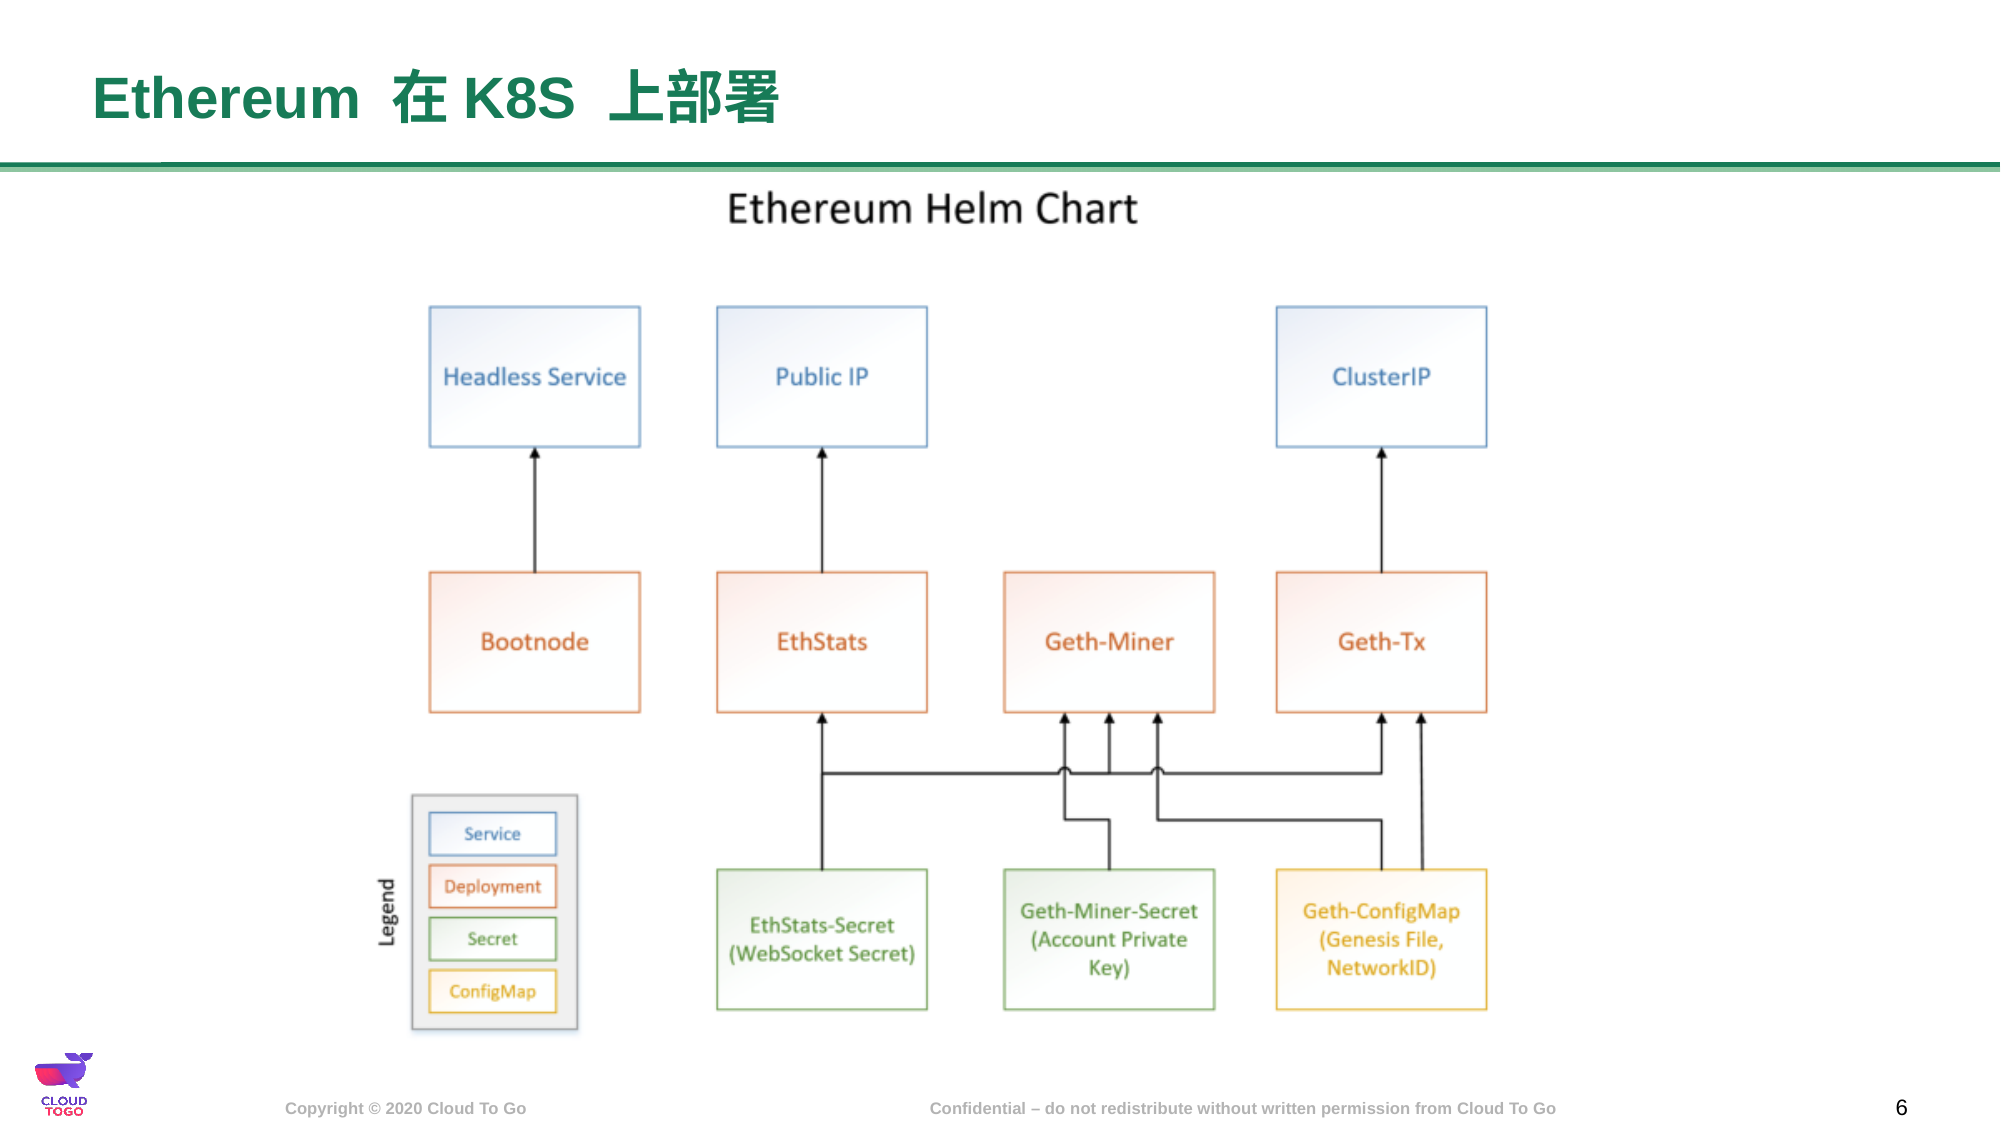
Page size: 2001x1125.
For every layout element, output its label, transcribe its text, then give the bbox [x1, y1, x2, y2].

picture [35, 1053, 93, 1118]
picture [306, 178, 1587, 1042]
title Ethereum 在K8S 上部署 [92, 26, 1908, 163]
